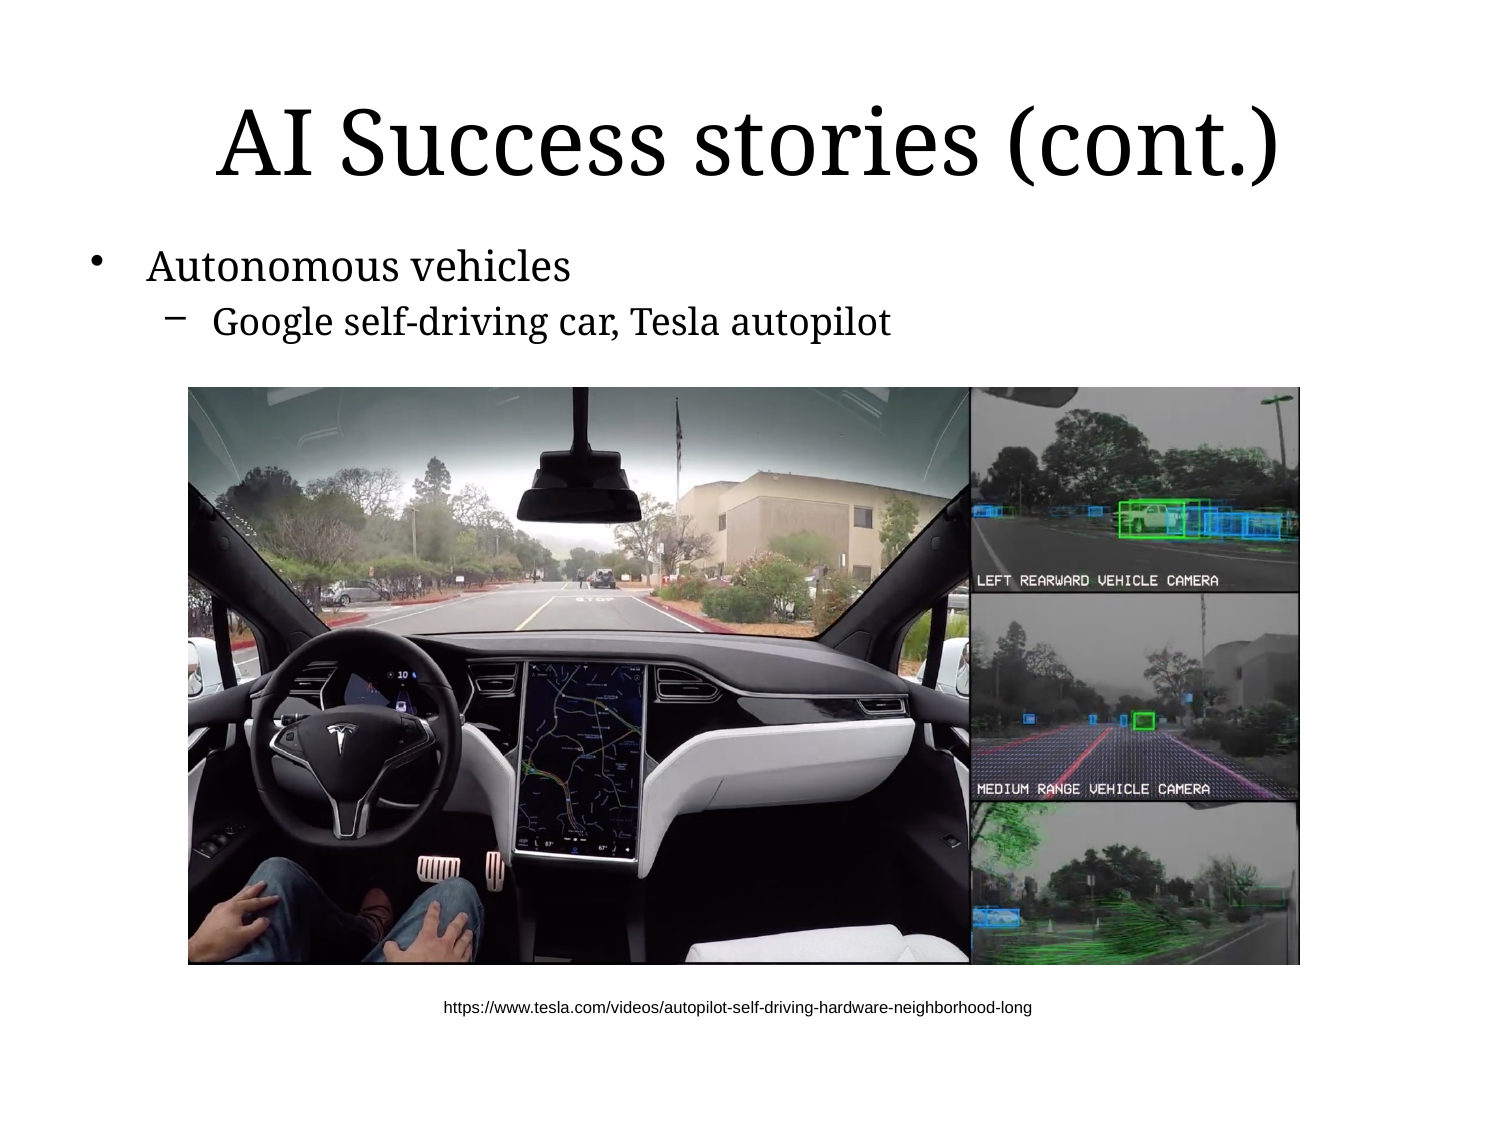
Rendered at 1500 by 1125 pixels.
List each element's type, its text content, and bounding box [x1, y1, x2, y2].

text_box https://www.tesla.com/videos/autopilot-self-driving-hardware-neighborhood-long [428, 989, 1049, 1025]
list Autonomous vehicles Google self-driving car, Tesla autopilot [75, 232, 1425, 350]
title AI Success stories (cont.) [75, 45, 1425, 232]
picture [188, 387, 1300, 965]
